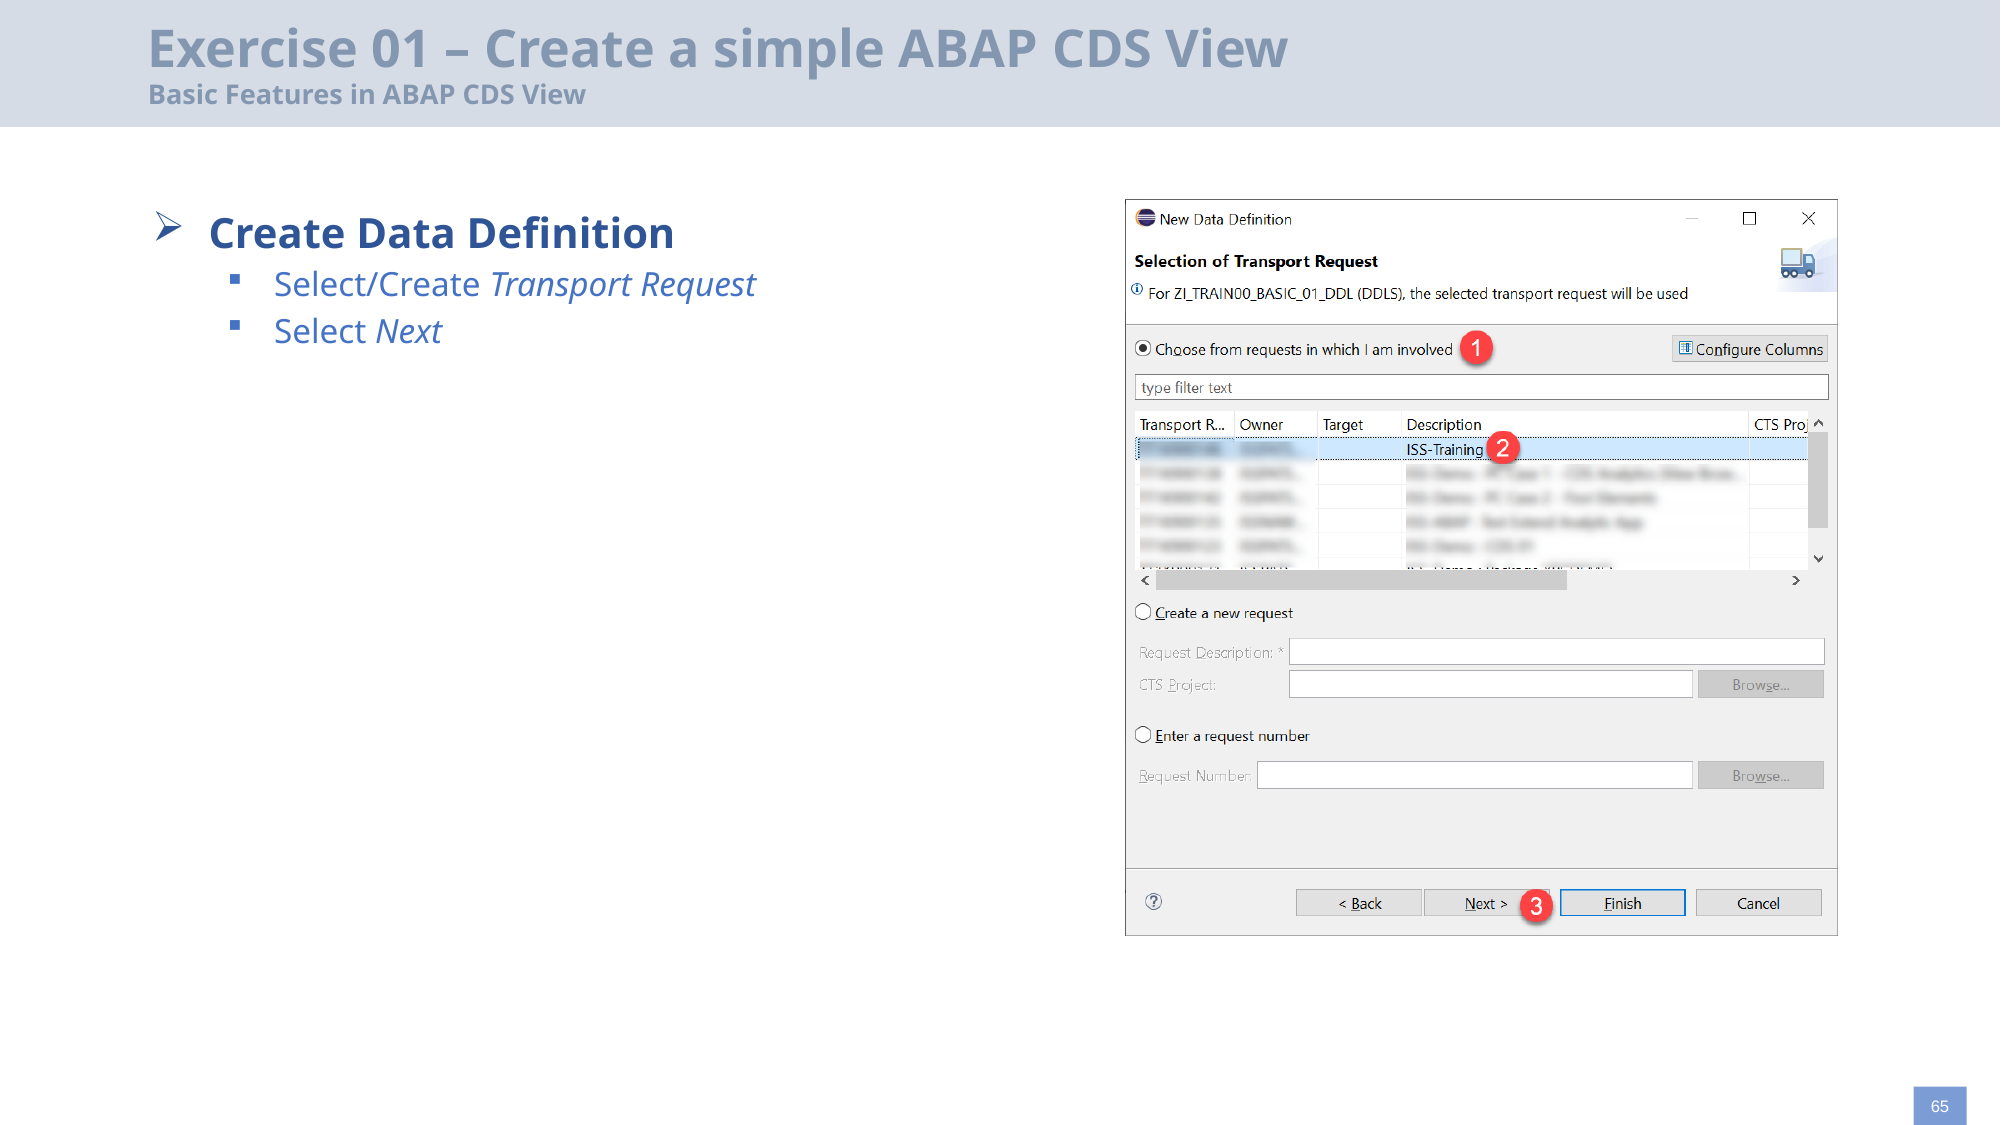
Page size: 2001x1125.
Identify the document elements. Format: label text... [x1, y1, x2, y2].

title Exercise 01 – Create a simple ABAP CDS View Basic Features in ABAP CDS View [133, 0, 1867, 128]
picture [1124, 199, 1838, 936]
list Create Data Definition Select/Create Transport Request Select Next [137, 199, 1863, 1014]
